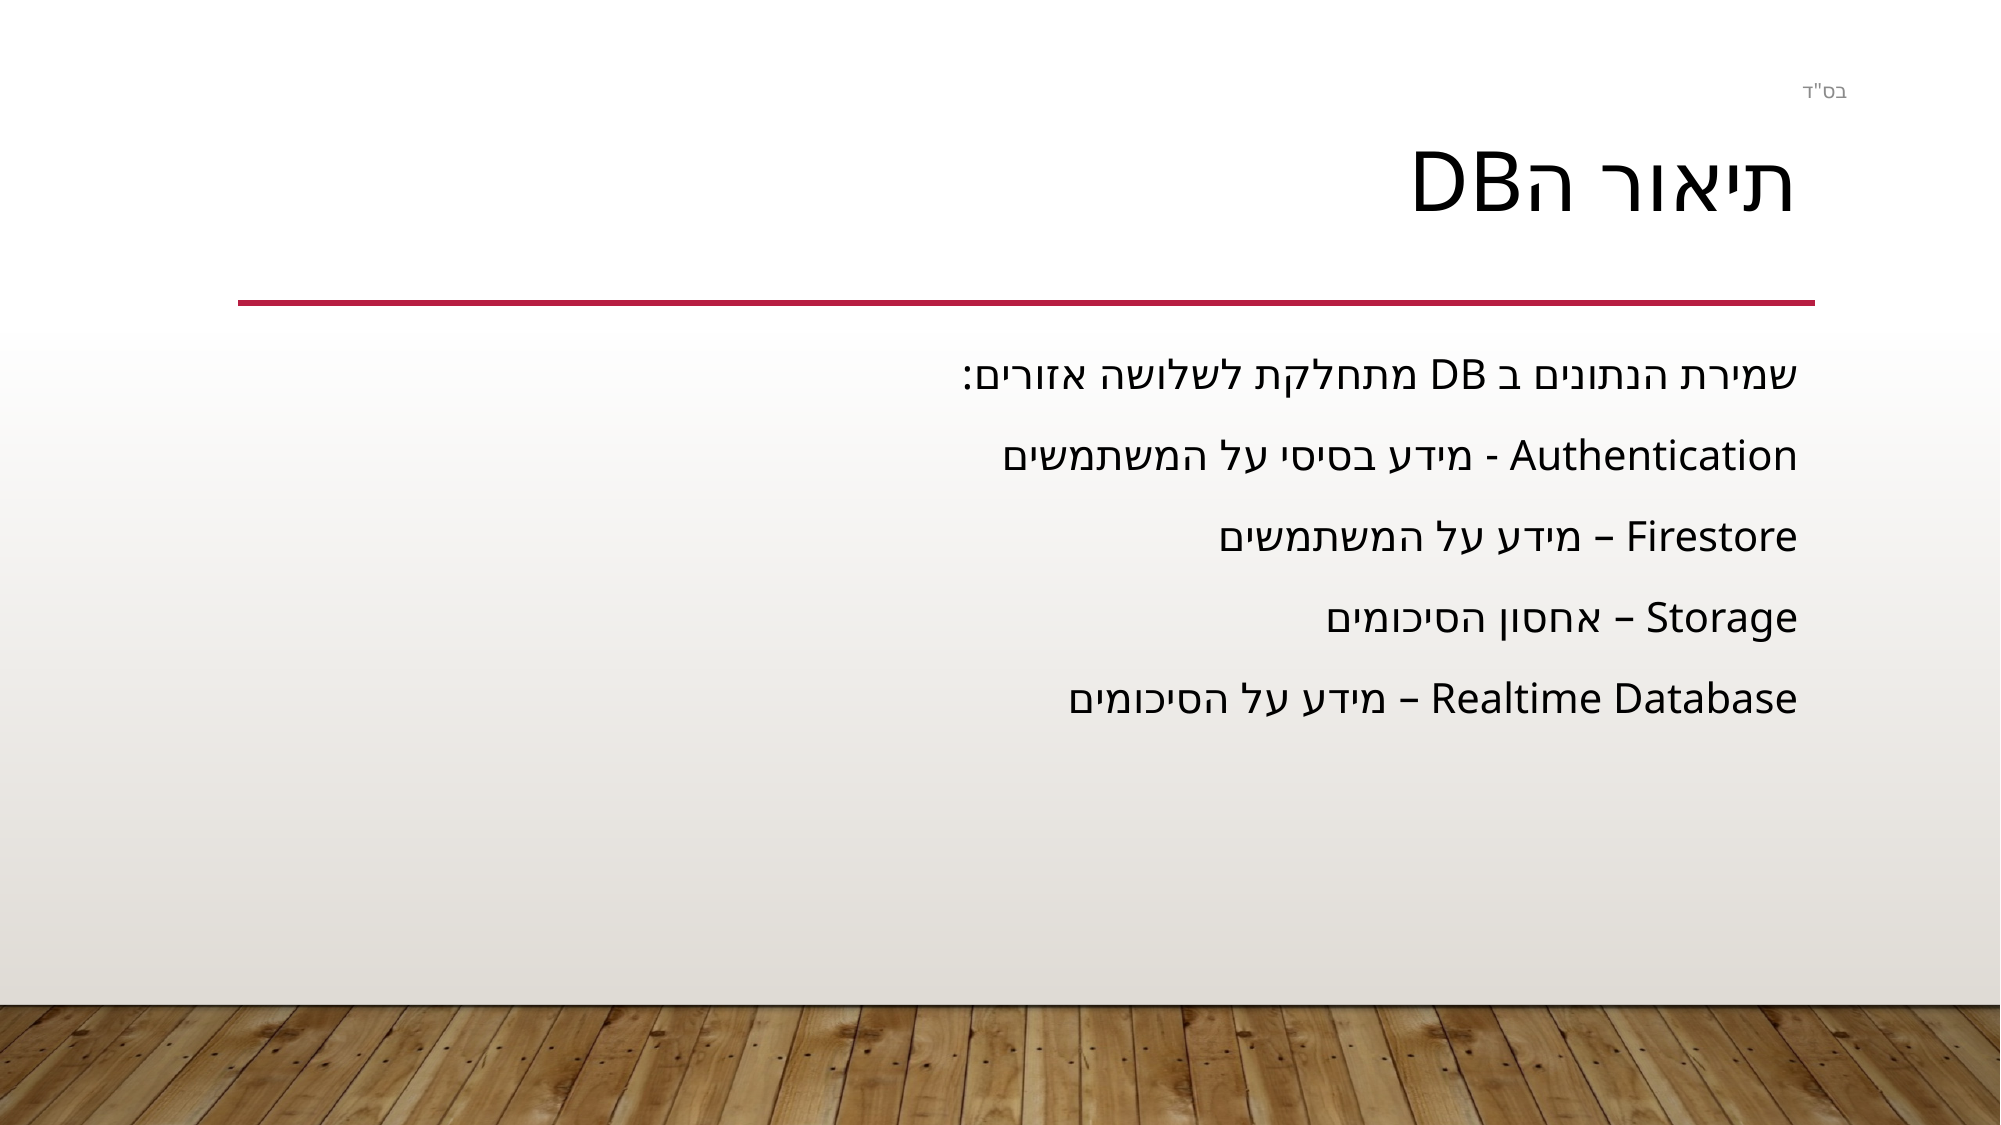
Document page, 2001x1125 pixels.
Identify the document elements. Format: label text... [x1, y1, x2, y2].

list שמירת הנתונים ב DB מתחלקת לשלושה אזורים: Authentication - מידע בסיסי על המשתמשים Firestore – מידע על המשתמשים Storage – אחסון הסיכומים Realtime Database – מידע על הסיכומים [238, 330, 1814, 897]
title תיאור הDB [238, 131, 1814, 305]
slide_number בס"ד [1412, 59, 1863, 120]
picture [0, 1005, 2000, 1125]
